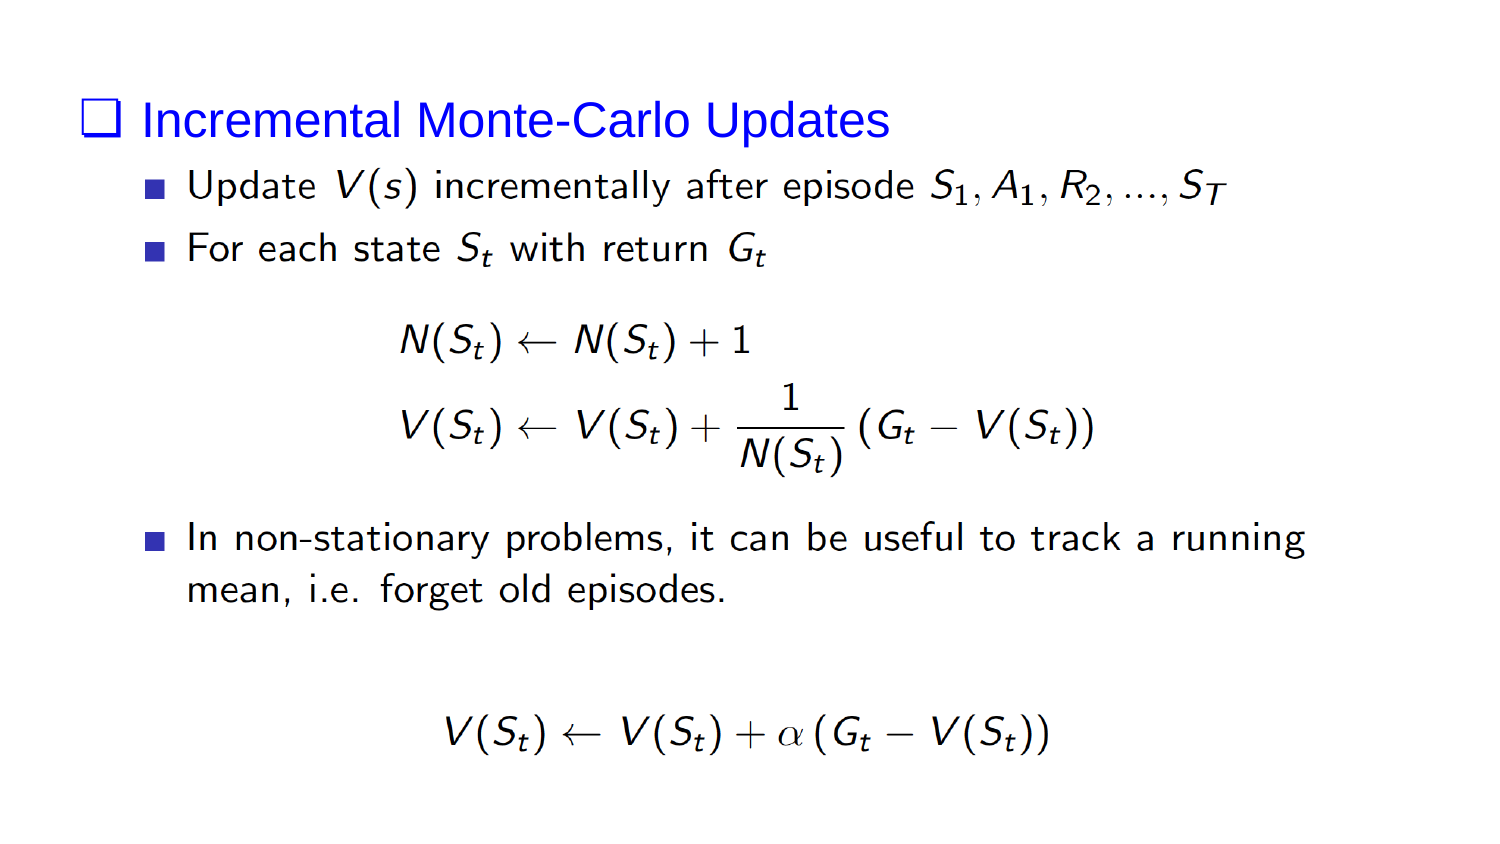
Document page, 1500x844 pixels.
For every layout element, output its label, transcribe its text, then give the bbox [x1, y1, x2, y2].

title Incremental Monte-Carlo Updates [51, 72, 1449, 167]
picture [130, 166, 1311, 768]
